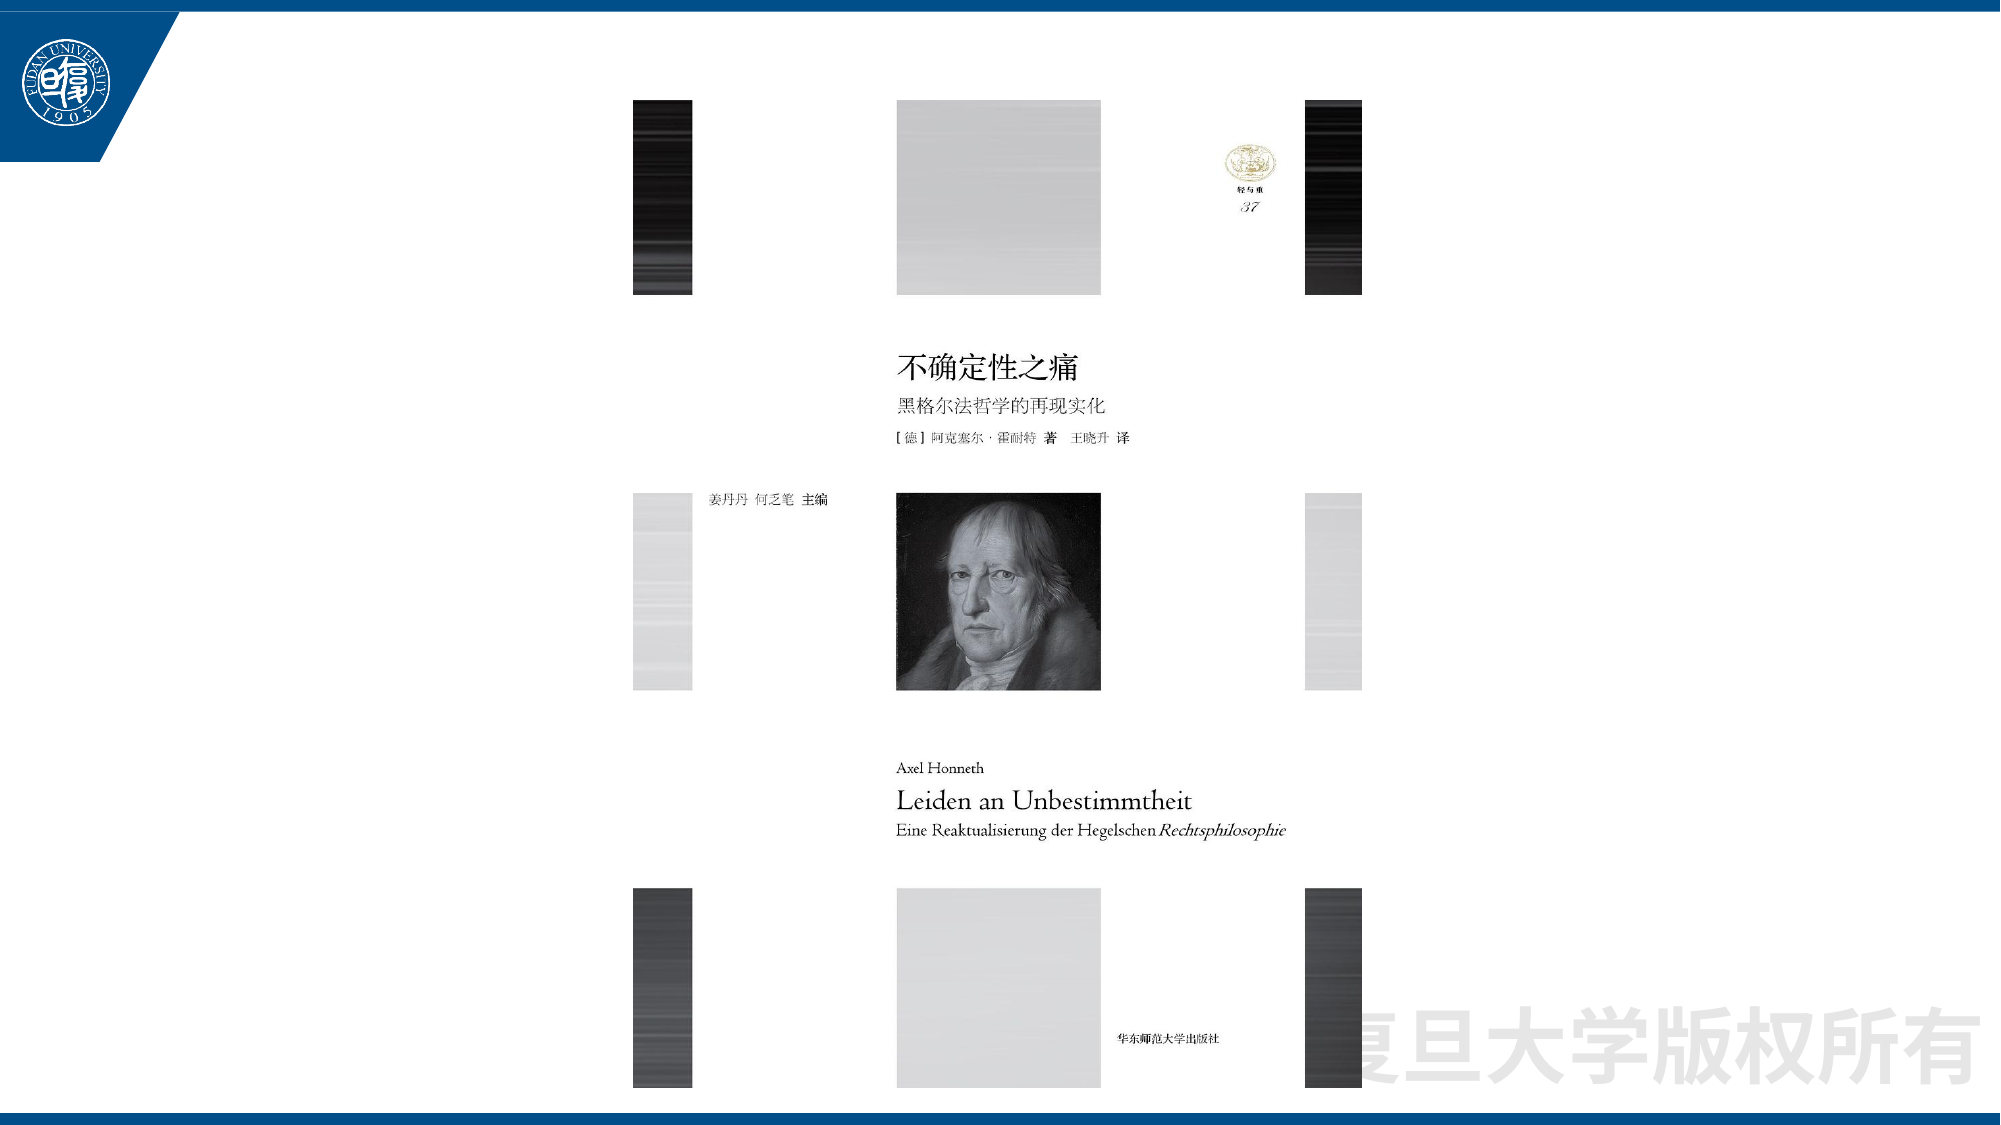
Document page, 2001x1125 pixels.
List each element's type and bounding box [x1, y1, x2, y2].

list [633, 100, 1362, 1088]
picture [22, 39, 110, 126]
